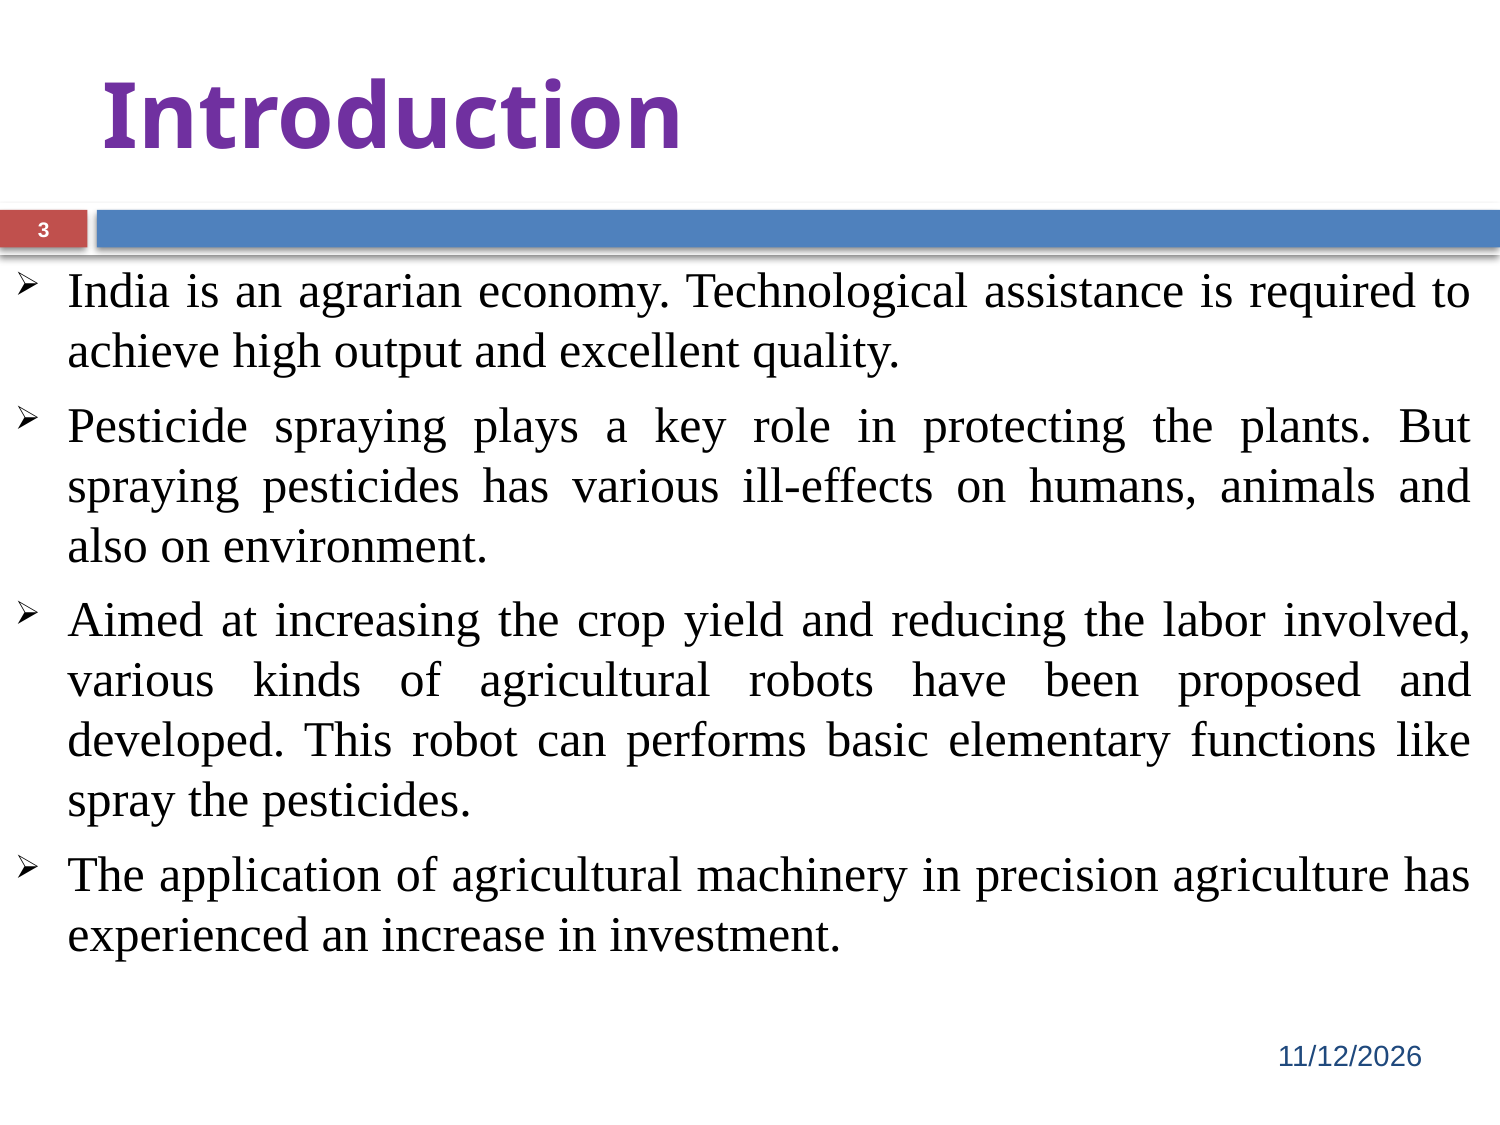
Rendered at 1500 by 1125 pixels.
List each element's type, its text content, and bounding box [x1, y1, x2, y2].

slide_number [999, 1025, 1438, 1085]
slide_number 3 [0, 208, 88, 249]
list India is an agrarian economy. Technological assistance is required to achieve high output and excellent quality. Pesticide spraying plays a key role in protecting the plants. But spraying pesticides has various ill-effects on humans, animals and also on environment. Aimed at increasing the crop yield and reducing the labor involved, various kinds of agricultural robots have been proposed and developed. This robot can performs basic elementary functions like spray the pesticides. The application of agricultural machinery in precision agriculture has experienced an increase in investment. [0, 249, 1488, 1125]
title Introduction [87, 37, 1438, 201]
